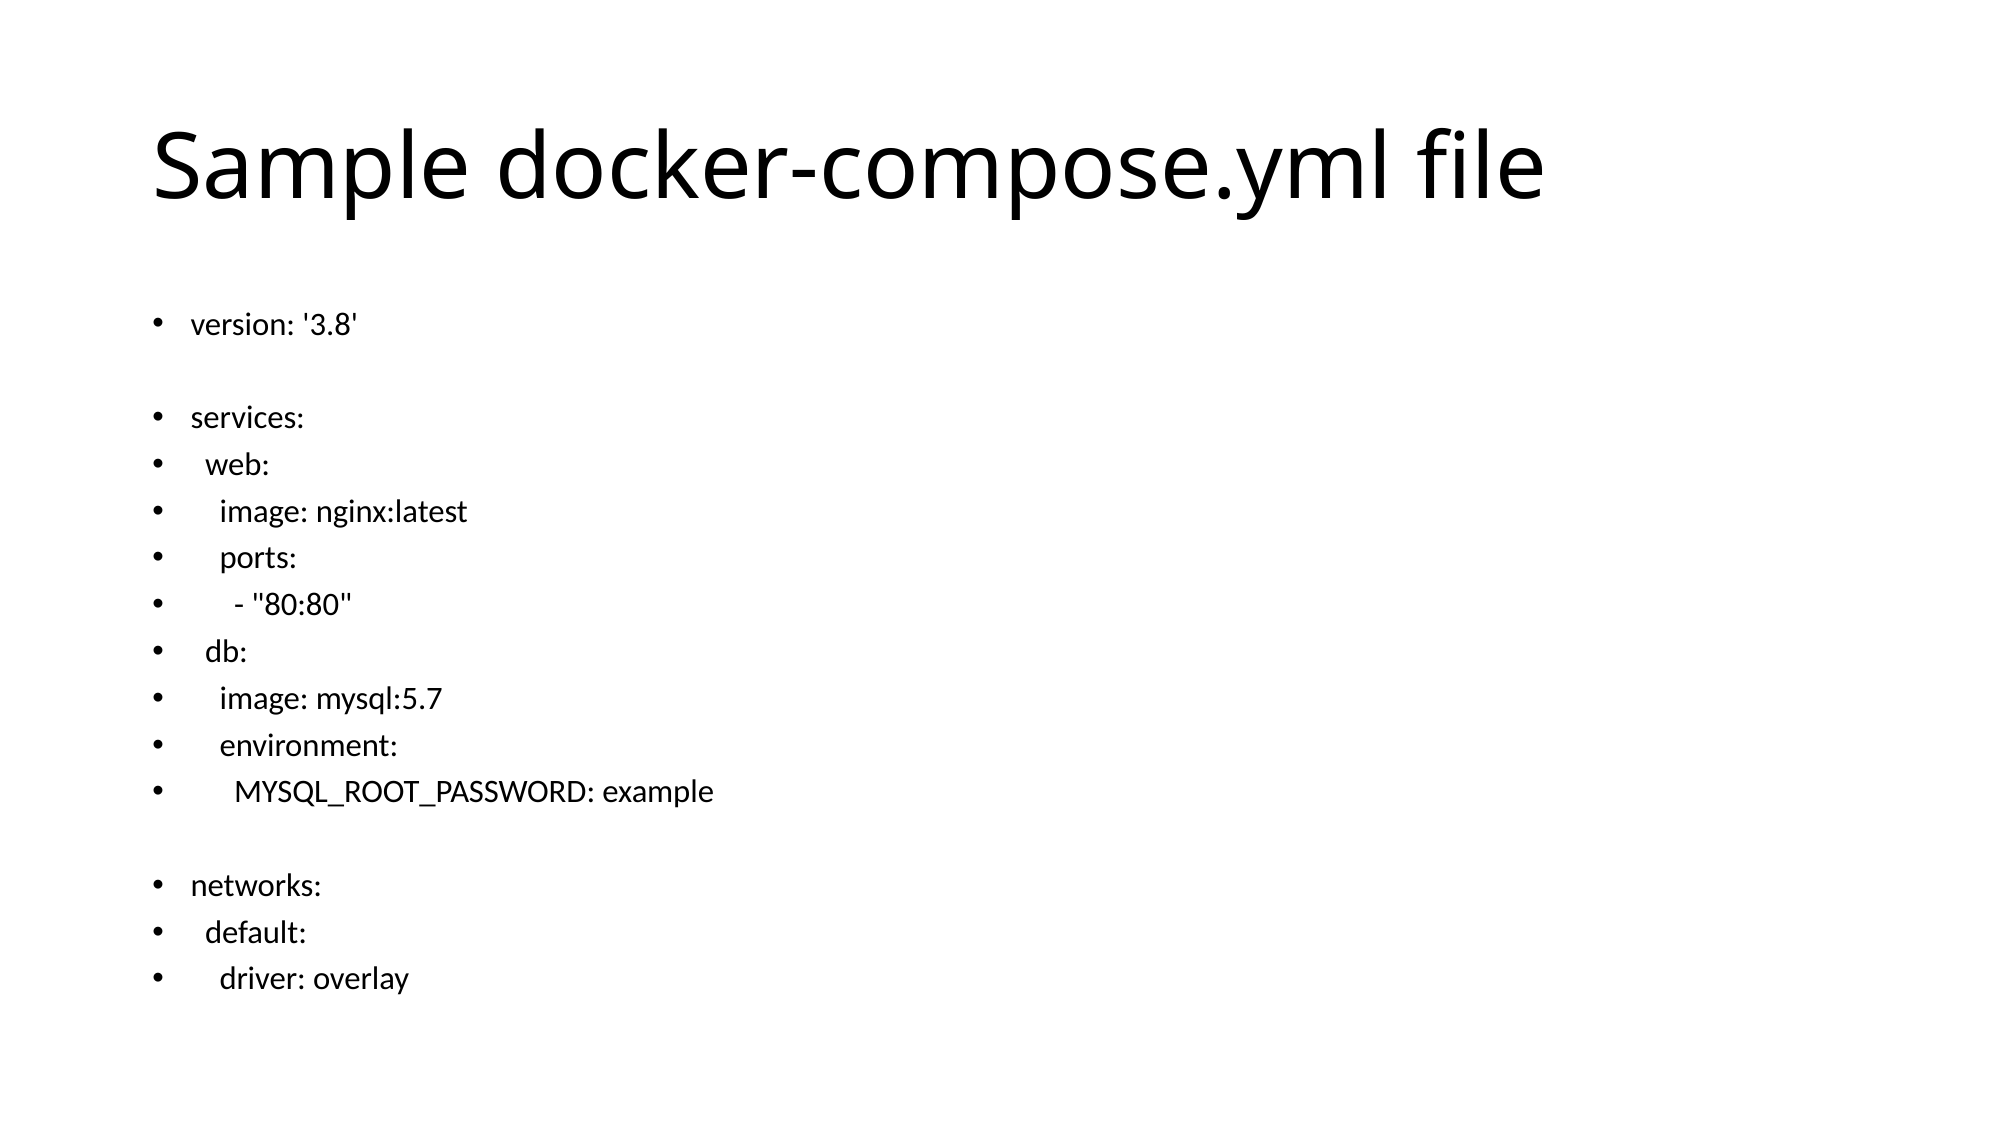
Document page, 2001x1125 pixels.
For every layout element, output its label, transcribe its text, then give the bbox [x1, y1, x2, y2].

title Sample docker-compose.yml file [137, 59, 1863, 278]
list version: '3.8' services: web: image: nginx:latest ports: - "80:80" db: image: mysql:5.7 environment: MYSQL_ROOT_PASSWORD: example networks: default: driver: overlay [137, 299, 1863, 1014]
